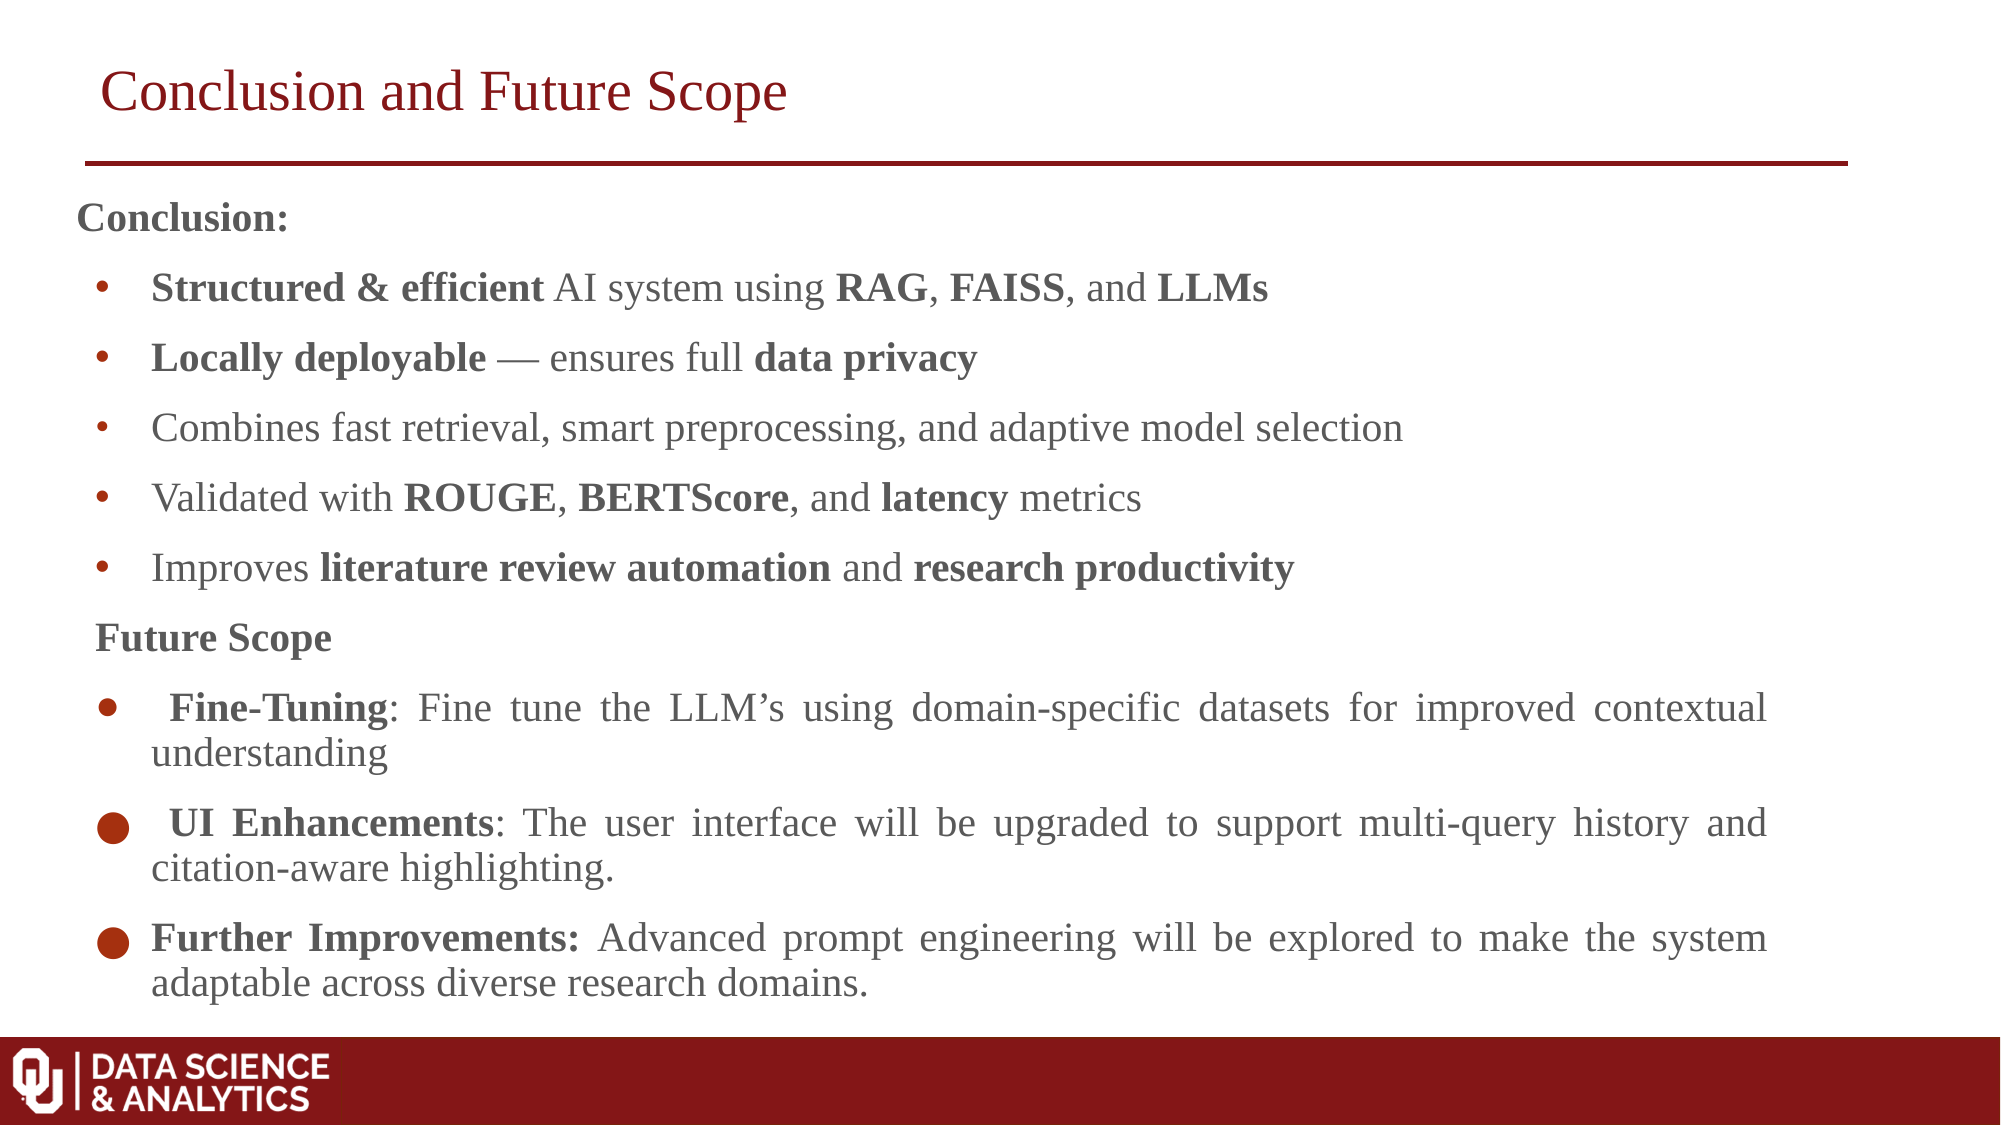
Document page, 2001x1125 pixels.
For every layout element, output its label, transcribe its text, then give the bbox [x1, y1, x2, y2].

picture [0, 1037, 341, 1125]
list Conclusion: Structured & efficient AI system using RAG, FAISS, and LLMs Locally deployable — ensures full data privacy Combines fast retrieval, smart preprocessing, and adaptive model selection Validated with ROUGE, BERTScore, and latency metrics Improves literature review automation and research productivity Future Scope Fine-Tuning: Fine tune the LLM’s using domain-specific datasets for improved contextual understanding UI Enhancements: The user interface will be upgraded to support multi-query history and citation-aware highlighting. Further Improvements: Advanced prompt engineering will be explored to make the system adaptable across diverse research domains. [61, 193, 1784, 1009]
list Conclusion and Future Scope [85, 38, 1842, 145]
